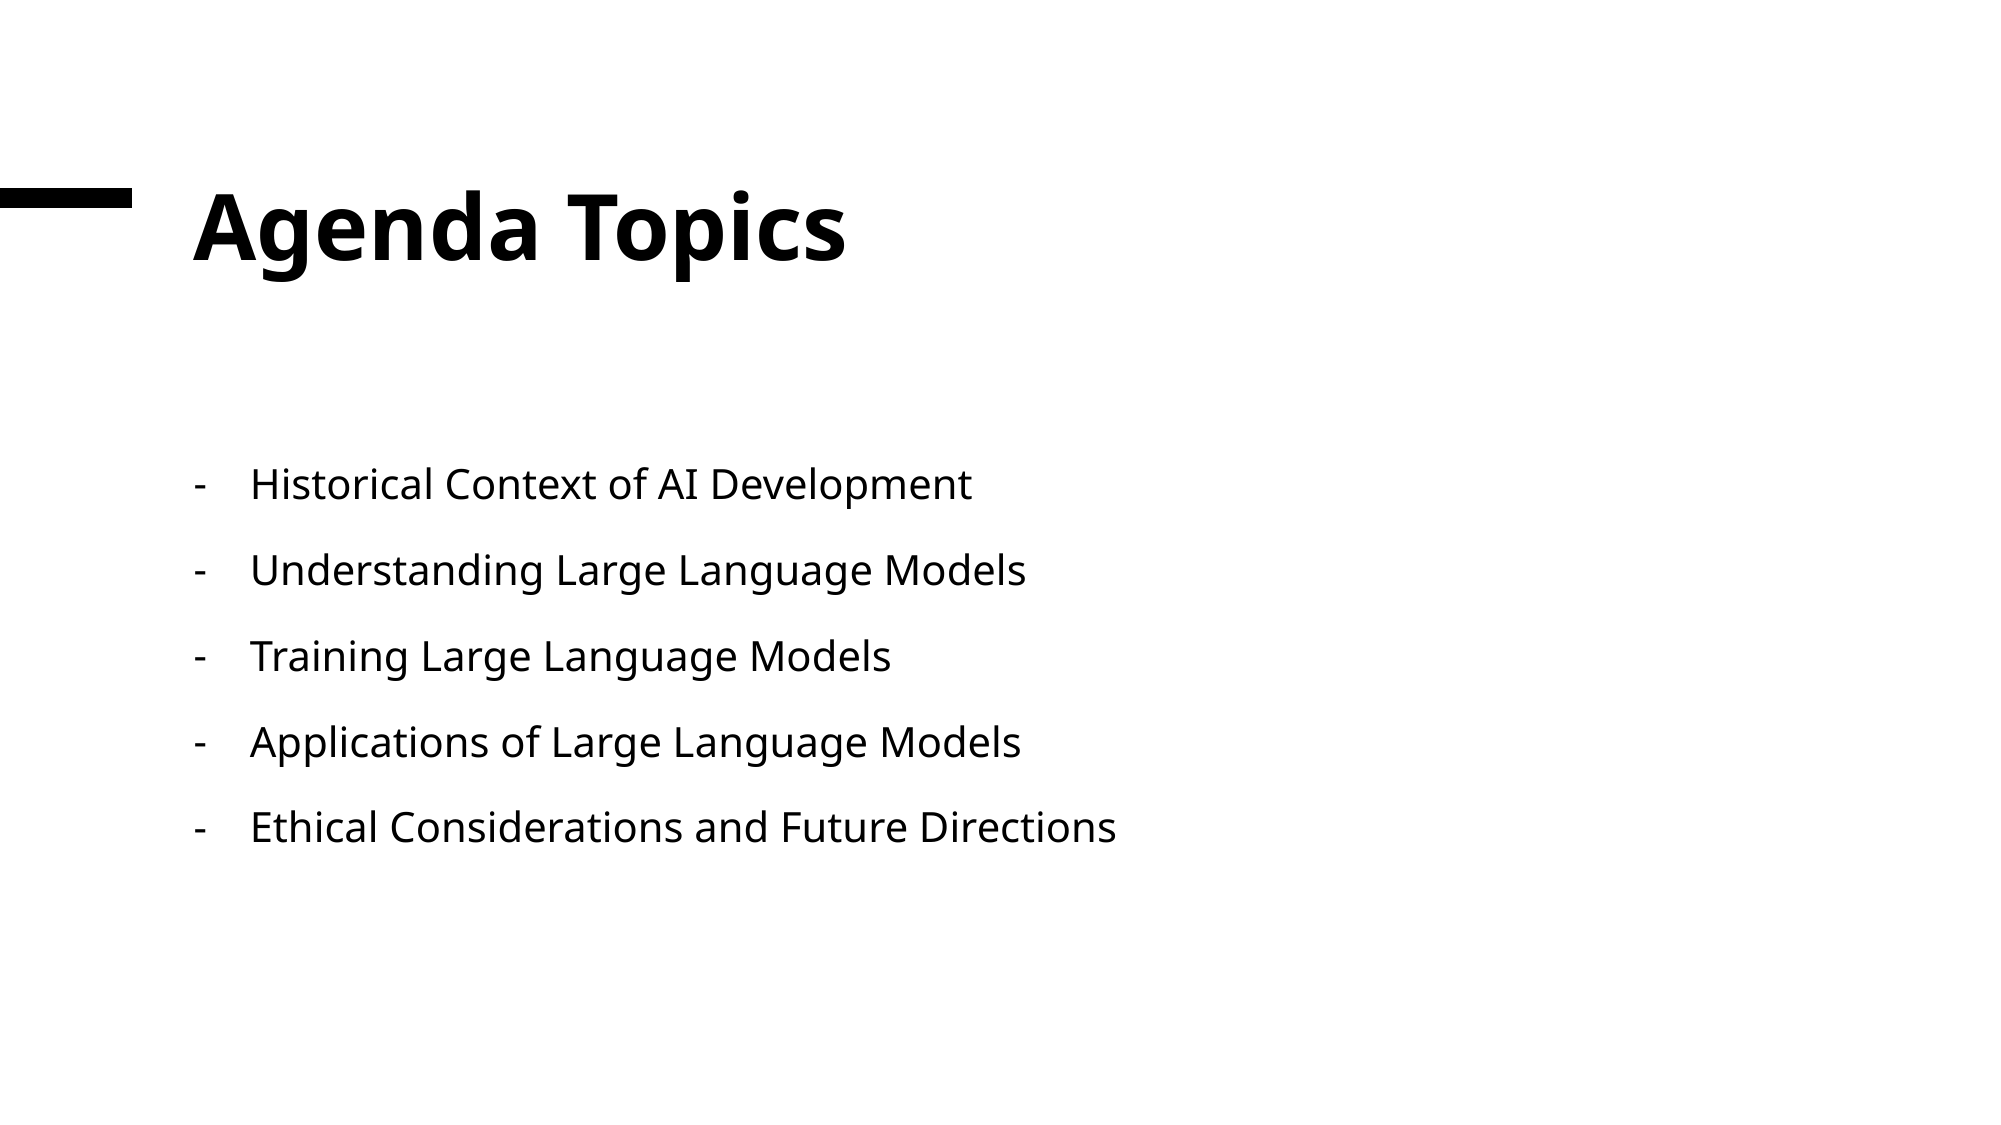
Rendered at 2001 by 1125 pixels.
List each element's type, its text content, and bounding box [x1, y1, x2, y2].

title Agenda Topics [178, 178, 1568, 434]
list Historical Context of AI Development Understanding Large Language Models Training Large Language Models Applications of Large Language Models Ethical Considerations and Future Directions [178, 435, 1568, 1041]
